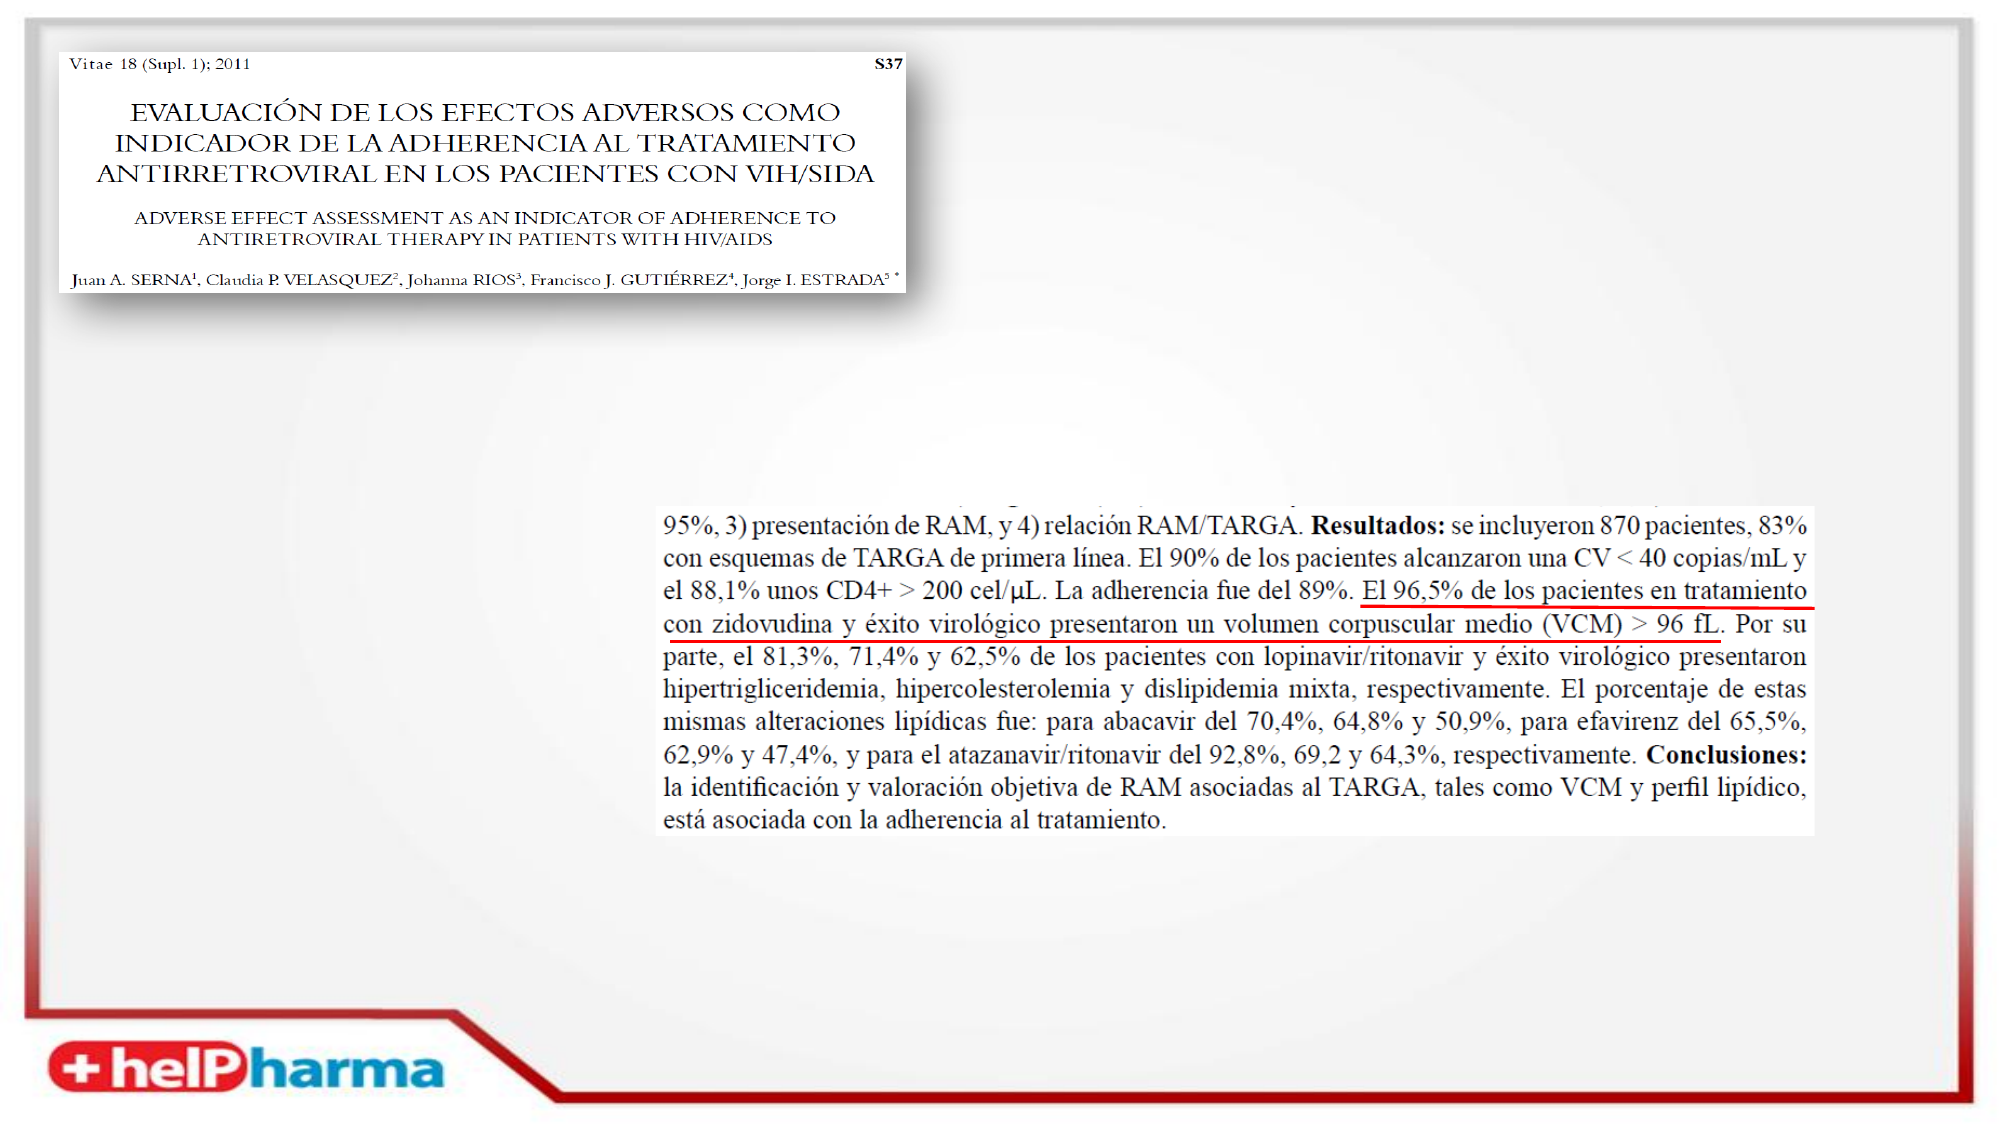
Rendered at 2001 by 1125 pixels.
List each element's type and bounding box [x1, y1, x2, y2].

text_box [655, 505, 1815, 836]
picture [0, 0, 2001, 1125]
